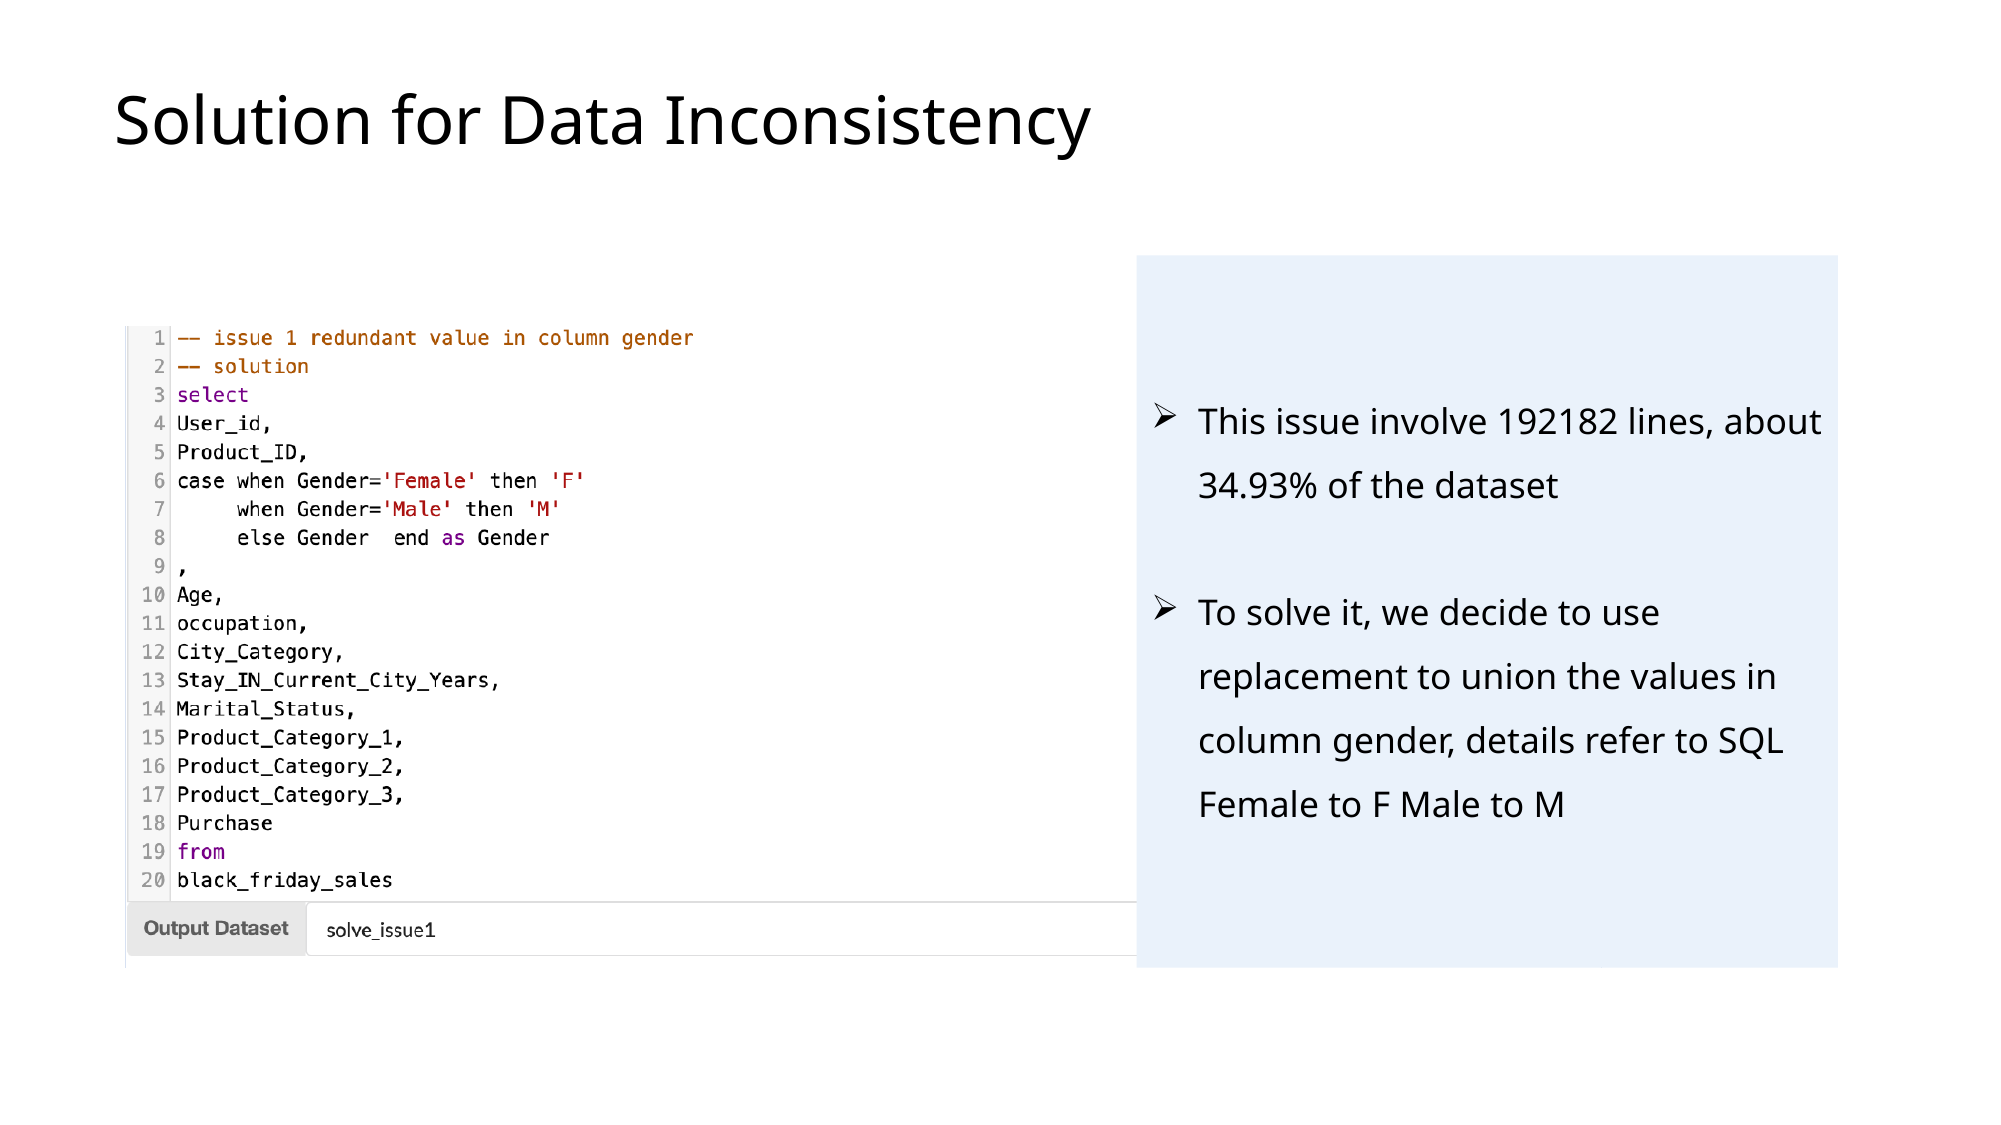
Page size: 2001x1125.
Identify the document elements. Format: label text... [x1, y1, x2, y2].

text_box This issue involve 192182 lines, about 34.93% of the dataset To solve it, we decide to use replacement to union the values in column gender, details refer to SQL Female to F Male to M [1135, 254, 1839, 969]
text_box Solution for Data Inconsistency [100, 55, 1838, 192]
picture [125, 326, 1602, 968]
